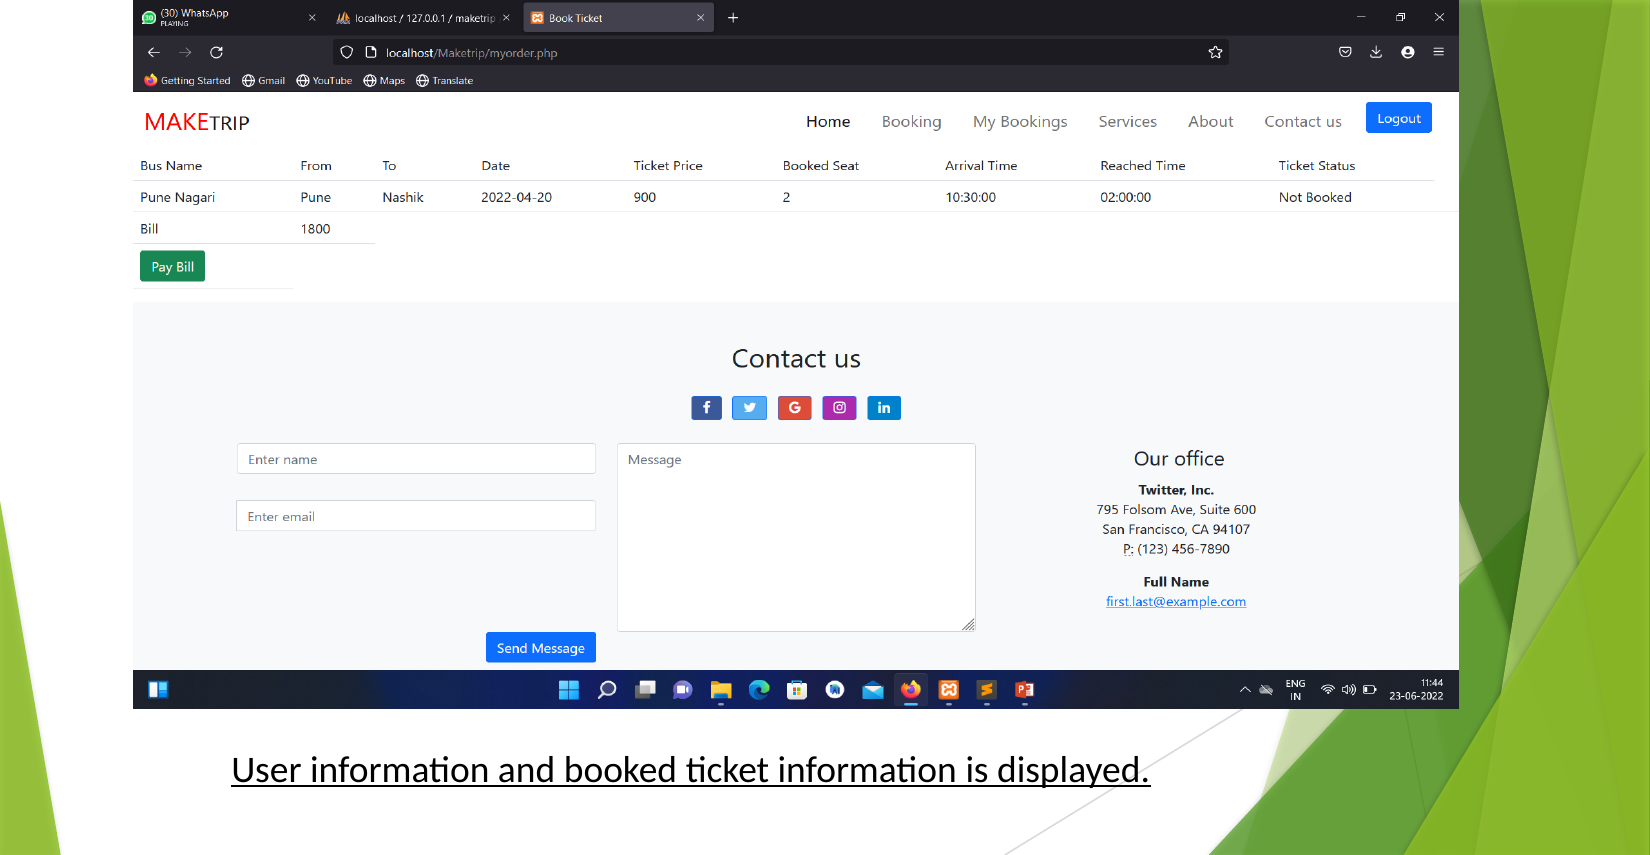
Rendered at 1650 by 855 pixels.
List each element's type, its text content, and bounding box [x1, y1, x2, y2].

picture [133, 0, 1460, 710]
text_box User information and booked ticket information is displayed. [216, 730, 1216, 797]
